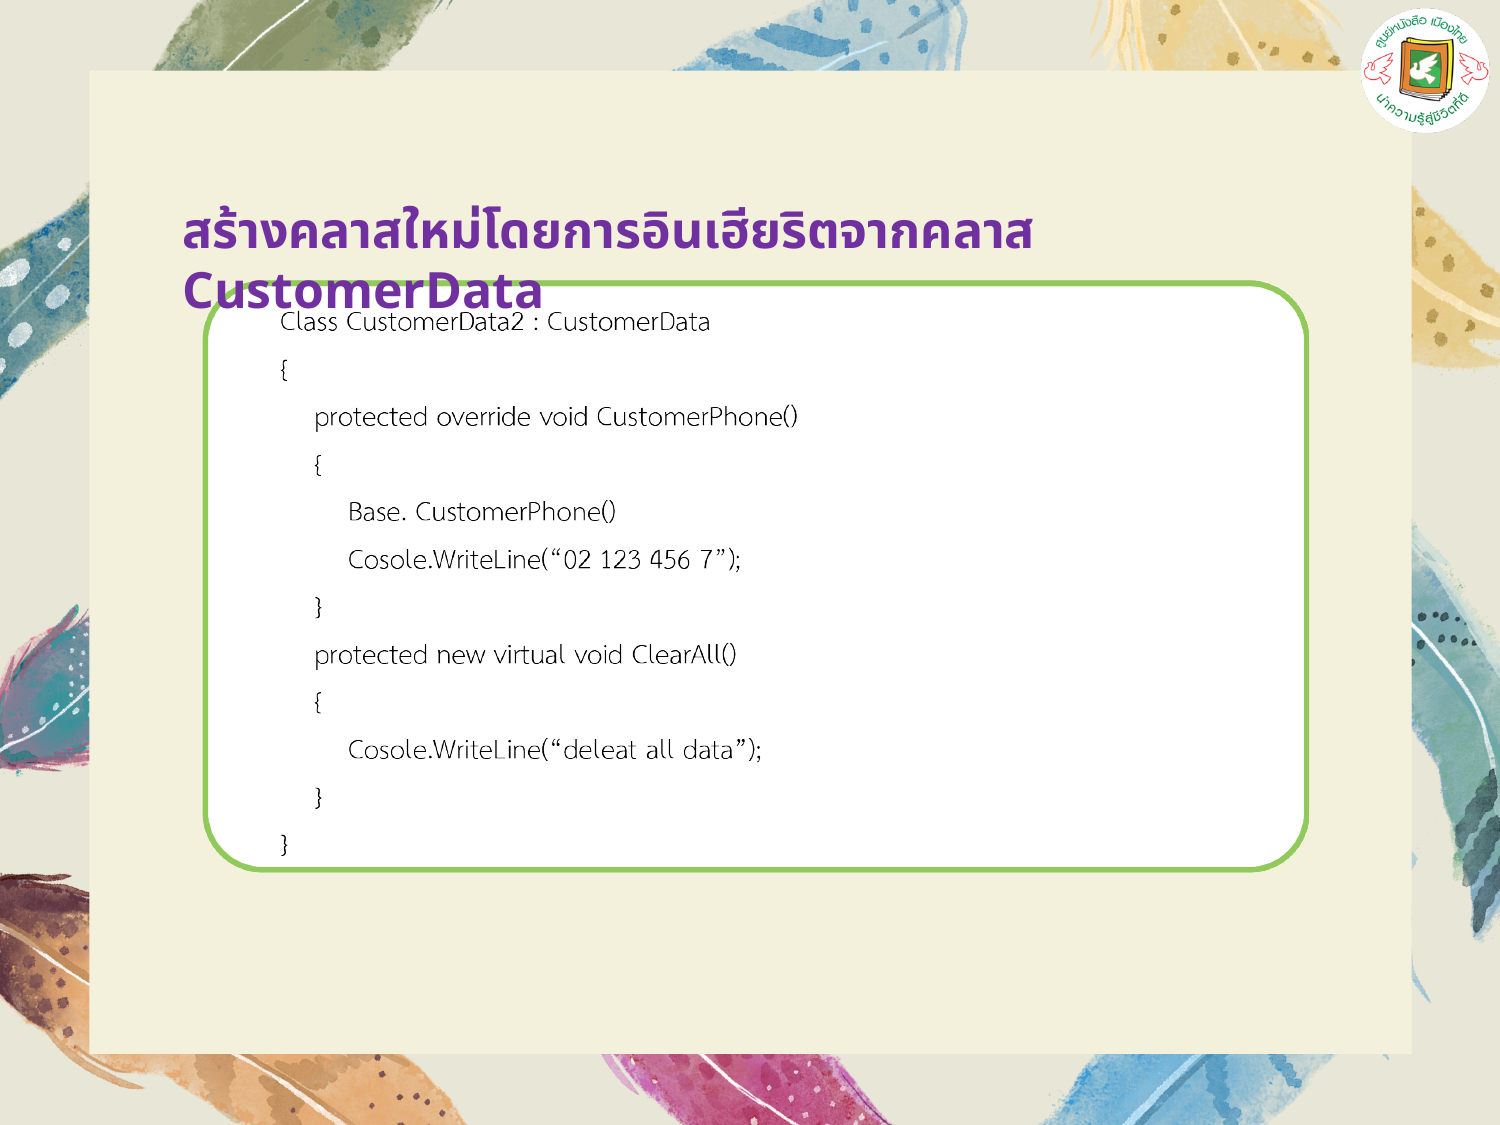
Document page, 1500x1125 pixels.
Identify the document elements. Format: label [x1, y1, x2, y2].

picture [0, 0, 1500, 1125]
text_box [167, 190, 1310, 873]
